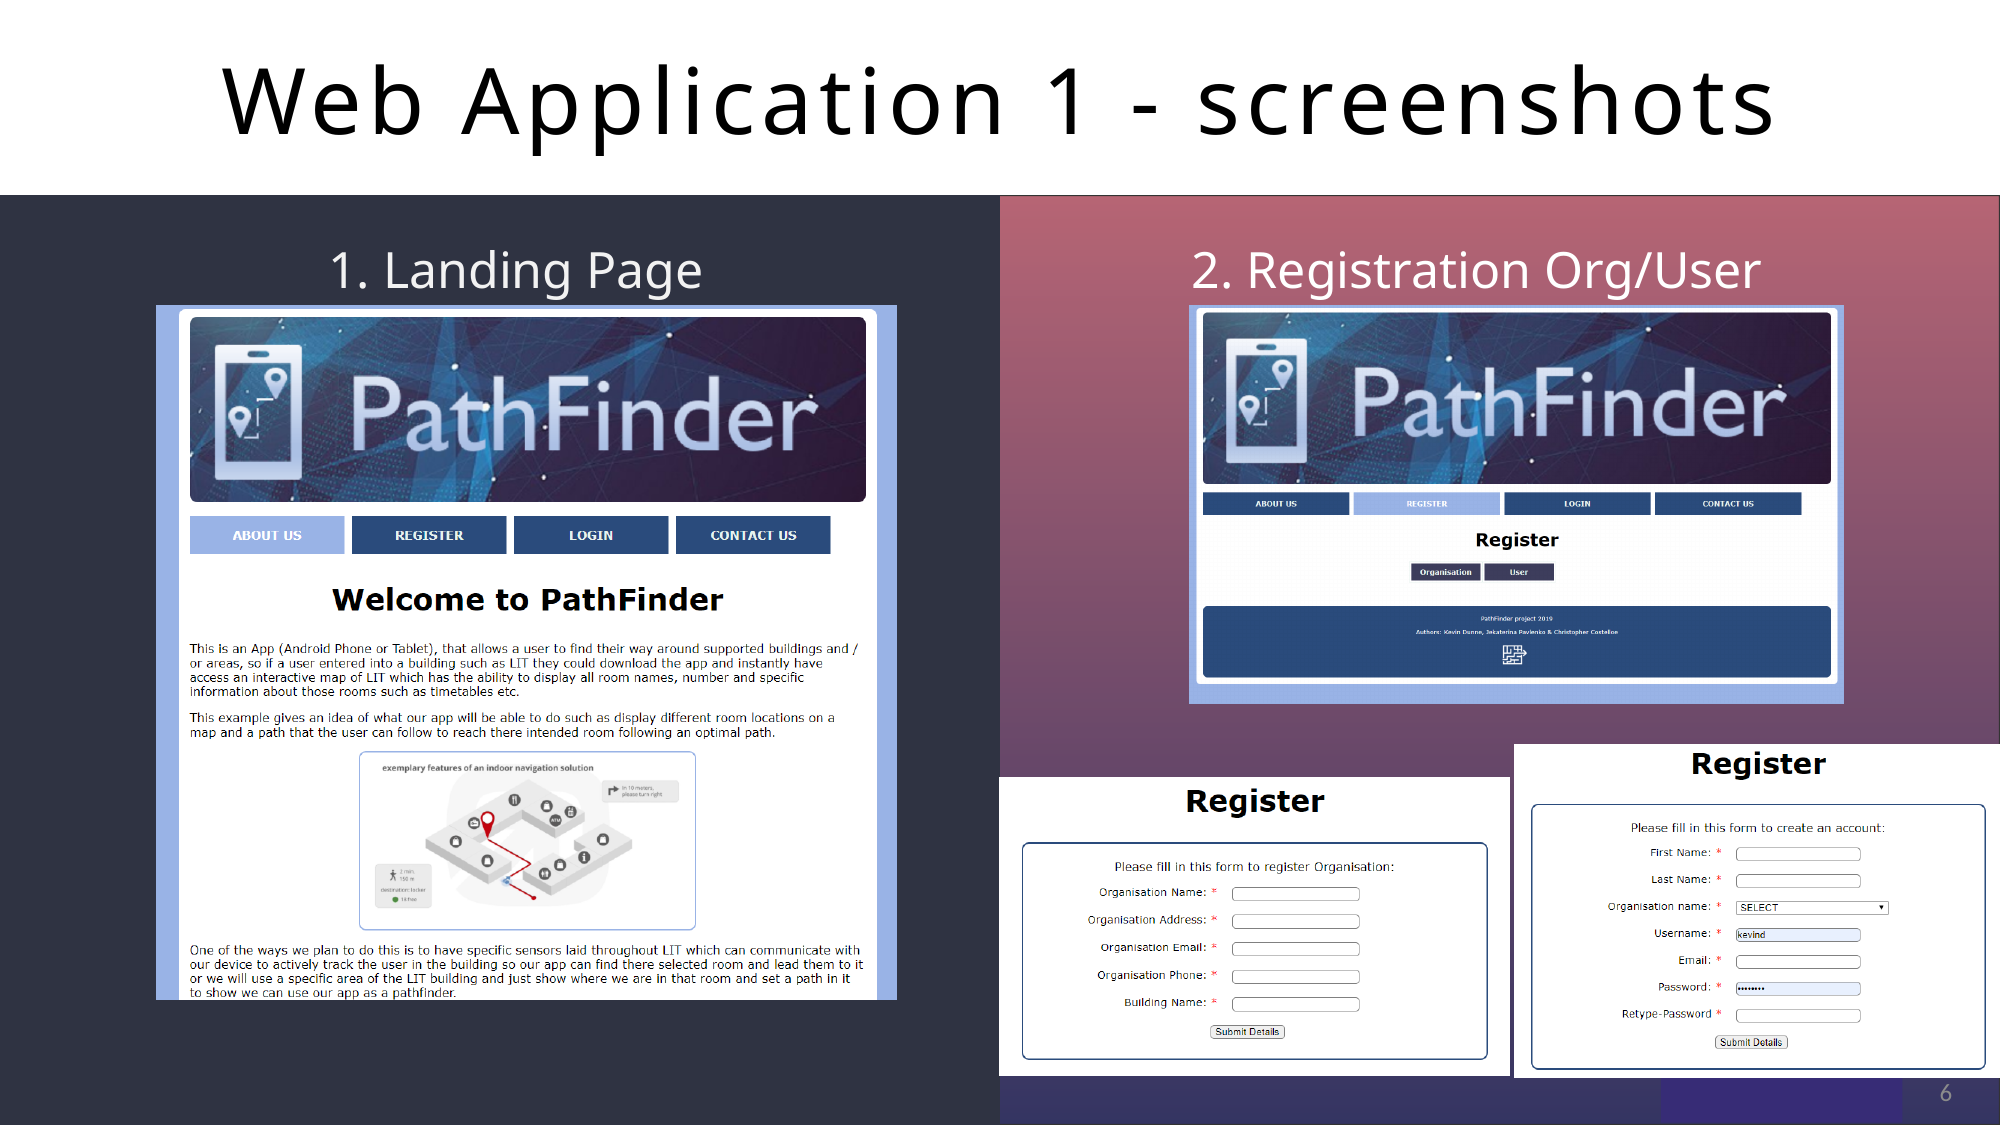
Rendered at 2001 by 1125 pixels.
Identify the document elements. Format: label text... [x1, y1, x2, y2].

picture [1514, 744, 2000, 1078]
text_box 1. Landing Page [139, 231, 906, 307]
slide_number 6 [1903, 1078, 1968, 1121]
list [1189, 305, 1844, 704]
text_box 2. Registration Org/User [1094, 231, 1860, 307]
text_box [1660, 1078, 1903, 1124]
title Web Application 1 - screenshots [97, 0, 1903, 196]
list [156, 305, 897, 1000]
picture [999, 777, 1510, 1076]
